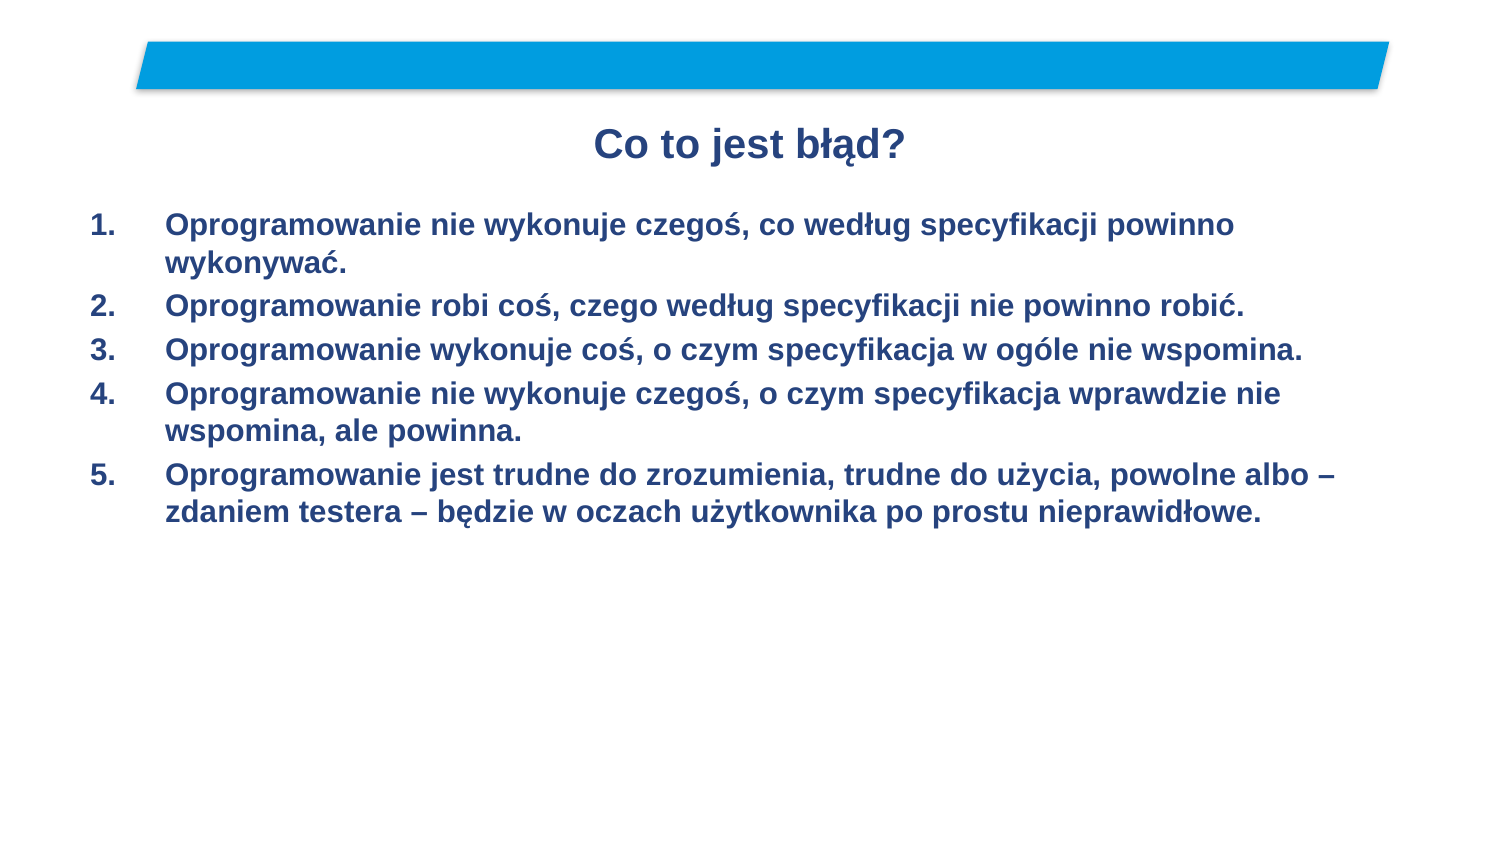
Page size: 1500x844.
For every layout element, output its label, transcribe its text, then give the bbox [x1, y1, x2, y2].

list Oprogramowanie nie wykonuje czegoś, co według specyfikacji powinno wykonywać. Oprogramowanie robi coś, czego według specyfikacji nie powinno robić. Oprogramowanie wykonuje coś, o czym specyfikacja w ogóle nie wspomina. Oprogramowanie nie wykonuje czegoś, o czym specyfikacja wprawdzie nie wspomina, ale powinna. Oprogramowanie jest trudne do zrozumienia, trudne do użycia, powolne albo – zdaniem testera – będzie w oczach użytkownika po prostu nieprawidłowe. [75, 196, 1425, 754]
text_box [135, 40, 1391, 90]
title Co to jest błąd? [75, 33, 1425, 175]
